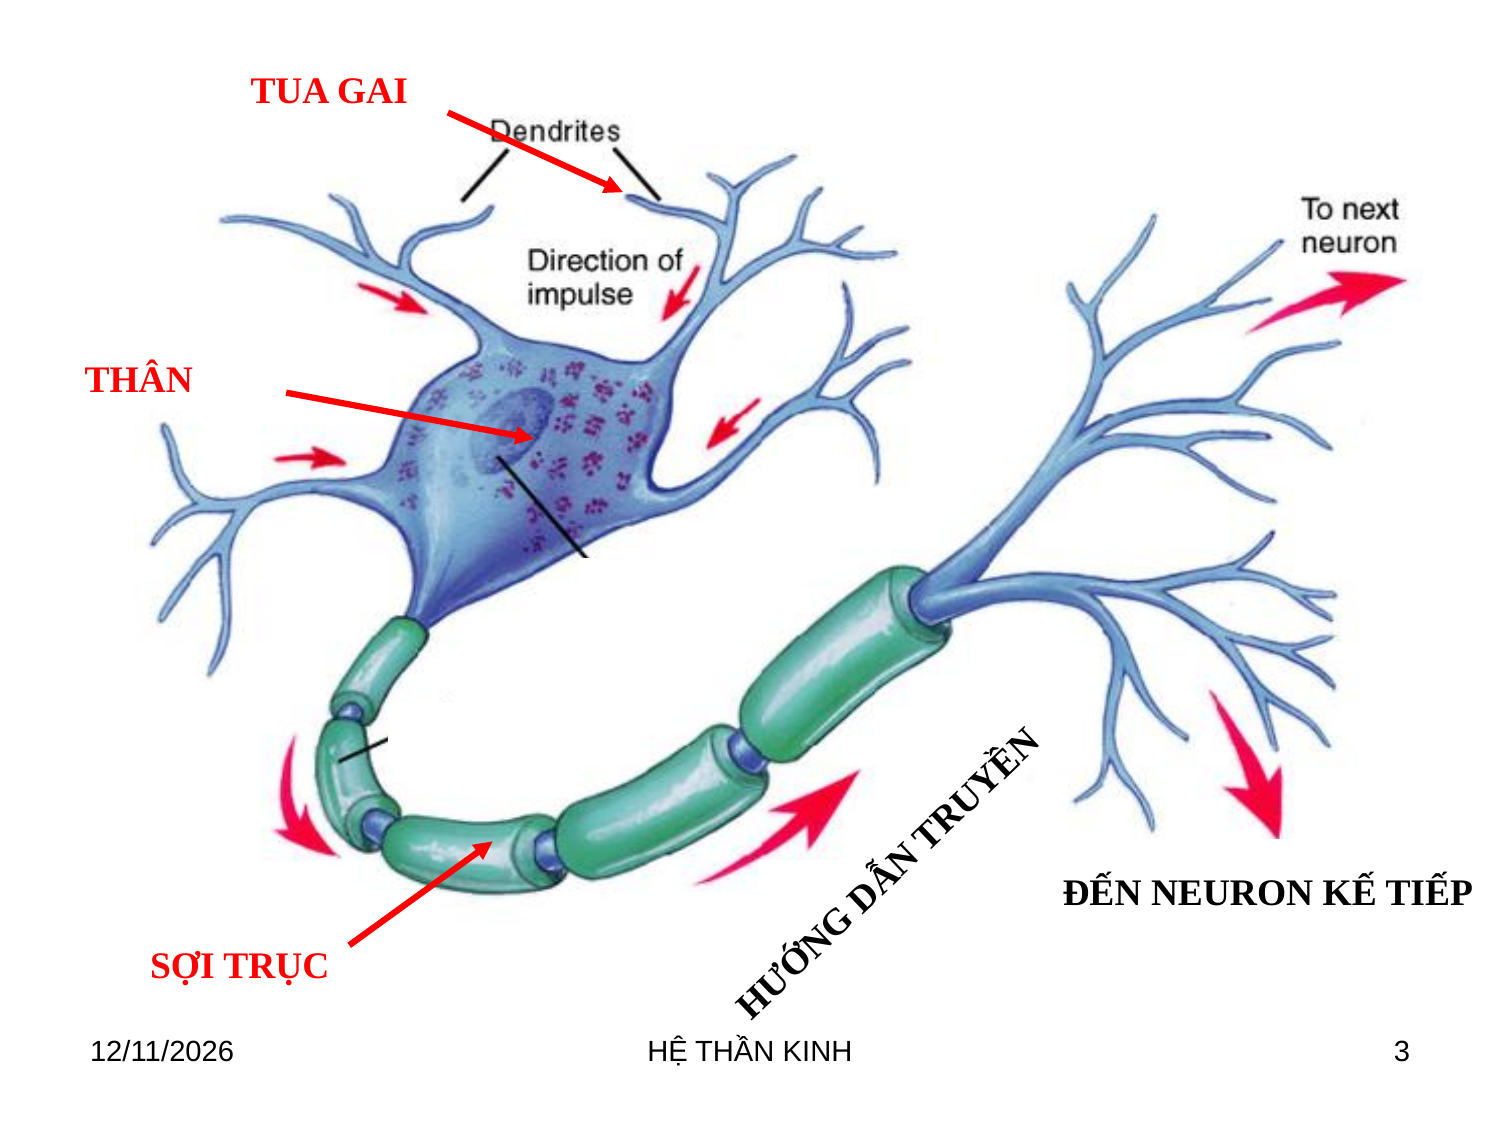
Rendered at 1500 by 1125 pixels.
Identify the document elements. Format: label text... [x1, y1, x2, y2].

text_box HƯỚNG DẪN TRUYỀN [709, 994, 802, 1042]
picture [133, 53, 1424, 986]
text_box THÂN [69, 347, 128, 408]
footer HỆ THẦN KINH [512, 1024, 988, 1103]
text_box ĐẾN NEURON KẾ TIẾP [1428, 860, 1489, 921]
slide_number 3 [1074, 1024, 1426, 1103]
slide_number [74, 1024, 426, 1103]
